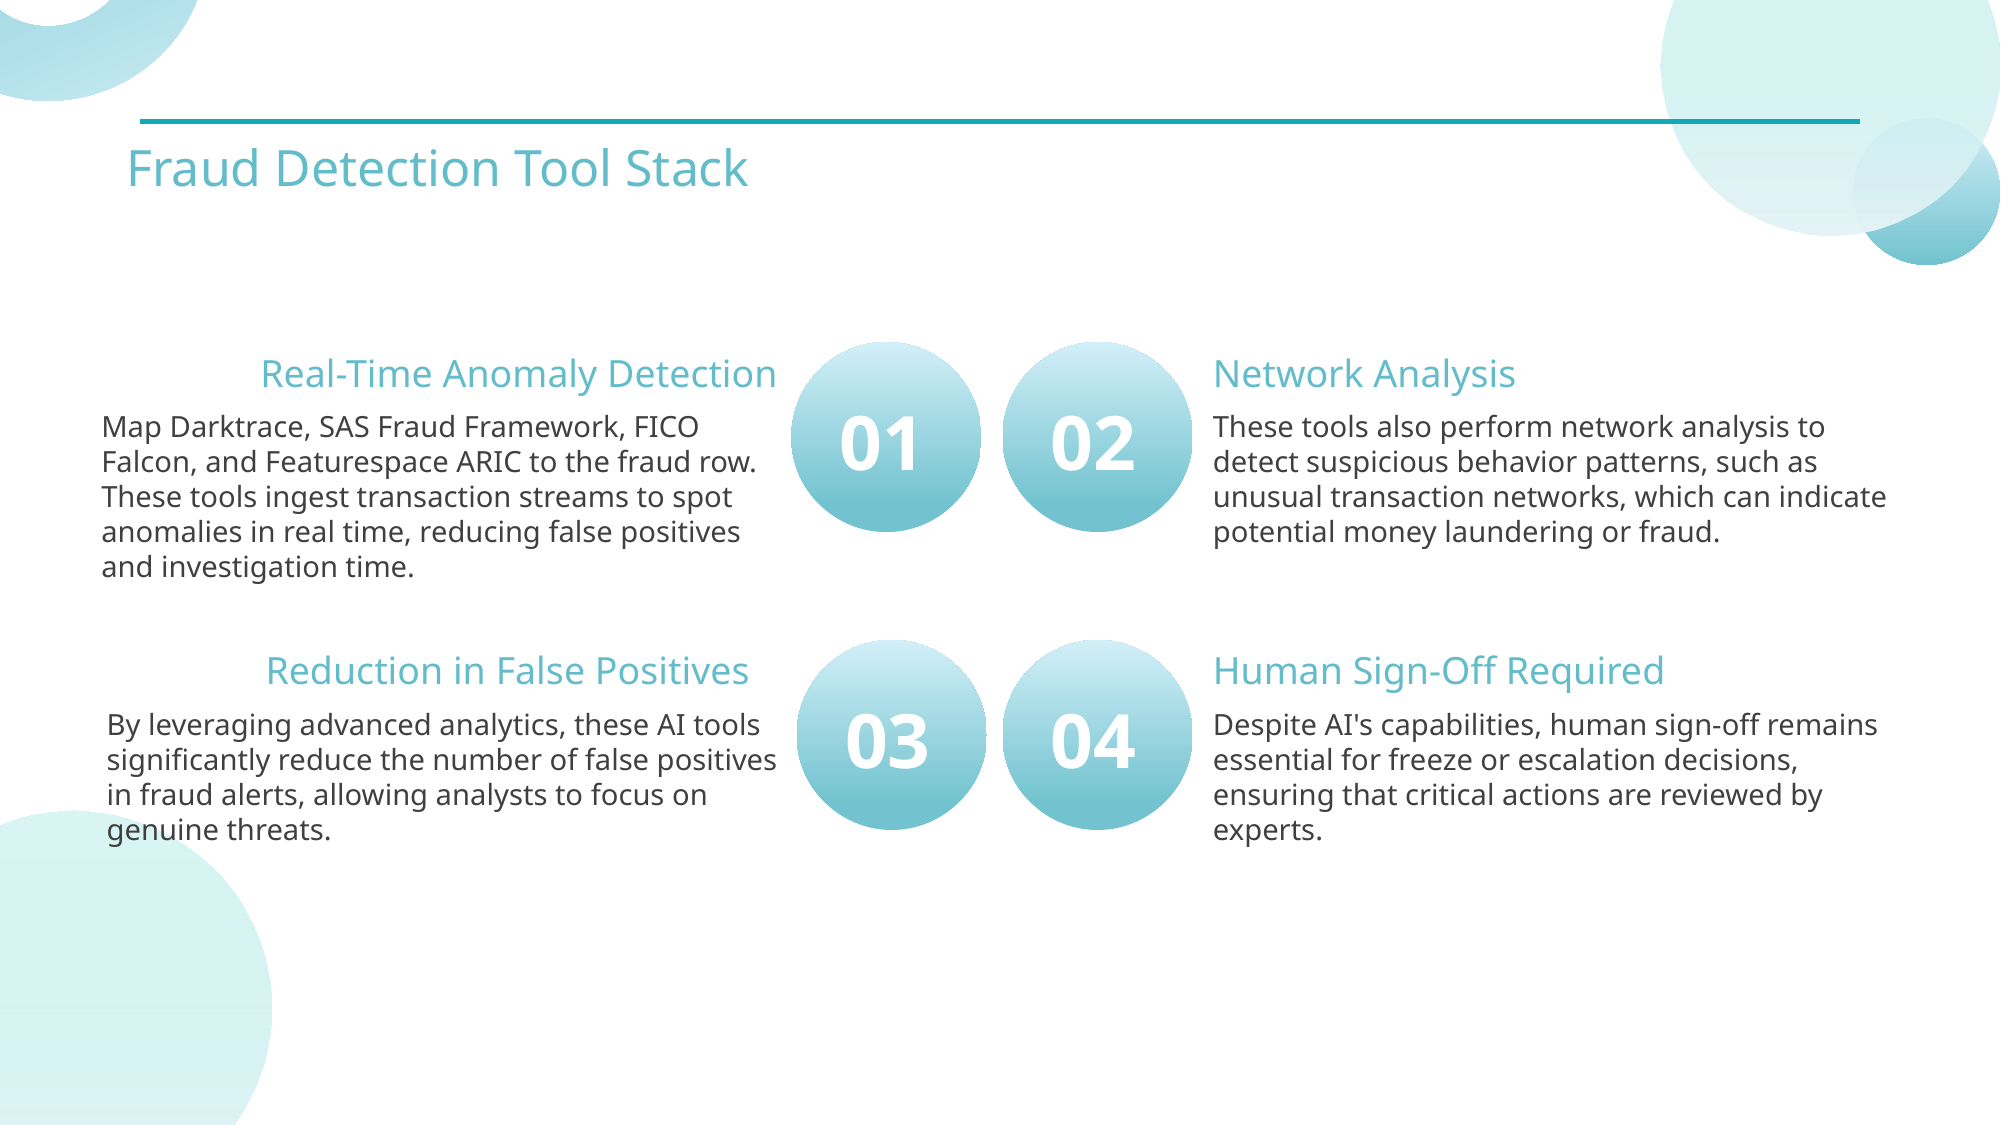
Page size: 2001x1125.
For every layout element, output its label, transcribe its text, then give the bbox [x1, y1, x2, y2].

text_box Real-Time Anomaly Detection [245, 342, 833, 398]
text_box 04 [1002, 640, 1193, 830]
text_box Network Analysis [1197, 342, 1786, 398]
text_box Despite AI's capabilities, human sign-off remains essential for freeze or escalation decisions, ensuring that critical actions are reviewed by experts. [1197, 698, 1903, 897]
text_box 03 [796, 640, 987, 830]
text_box By leveraging advanced analytics, these AI tools significantly reduce the number of false positives in fraud alerts, allowing analysts to focus on genuine threats. [91, 698, 797, 897]
text_box Reduction in False Positives [250, 640, 839, 696]
text_box Map Darktrace, SAS Fraud Framework, FICO Falcon, and Featurespace ARIC to the fraud row. These tools ingest transaction streams to spot anomalies in real time, reducing false positives and investigation time. [86, 400, 792, 599]
text_box [0, 810, 271, 1125]
text_box 01 [791, 342, 982, 533]
text_box [1660, 0, 2000, 236]
text_box These tools also perform network analysis to detect suspicious behavior patterns, such as unusual transaction networks, which can indicate potential money laundering or fraud. [1197, 400, 1903, 599]
text_box Fraud Detection Tool Stack [111, 128, 1660, 204]
text_box [0, 0, 254, 136]
text_box 02 [1002, 342, 1193, 533]
text_box [1853, 236, 2000, 265]
text_box Human Sign-Off Required [1197, 639, 1786, 696]
